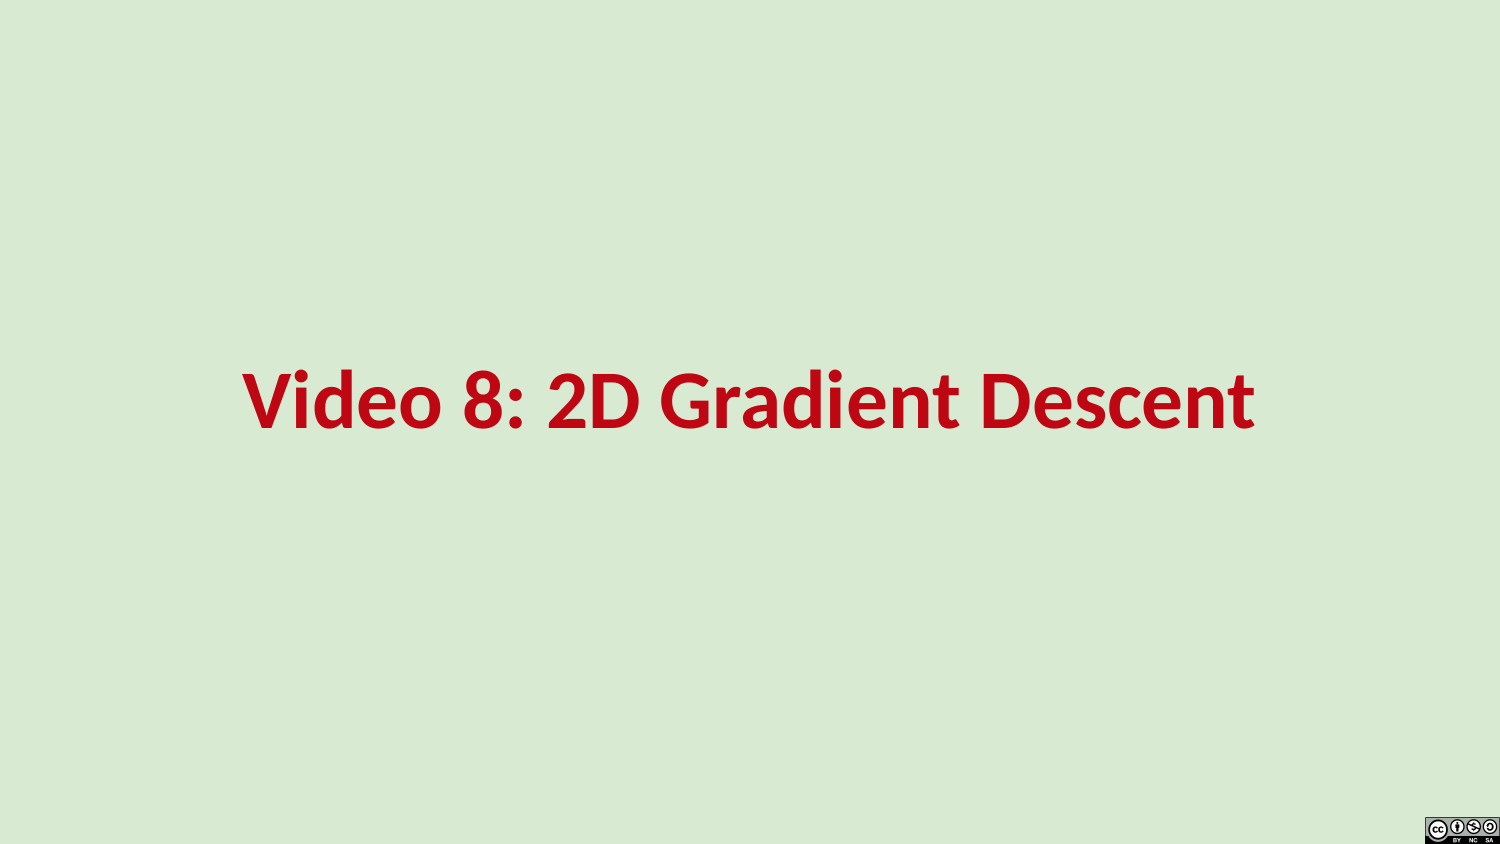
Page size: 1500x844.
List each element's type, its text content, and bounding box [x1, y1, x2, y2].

title Video 8: 2D Gradient Descent [152, 383, 1348, 461]
picture [1425, 817, 1500, 844]
